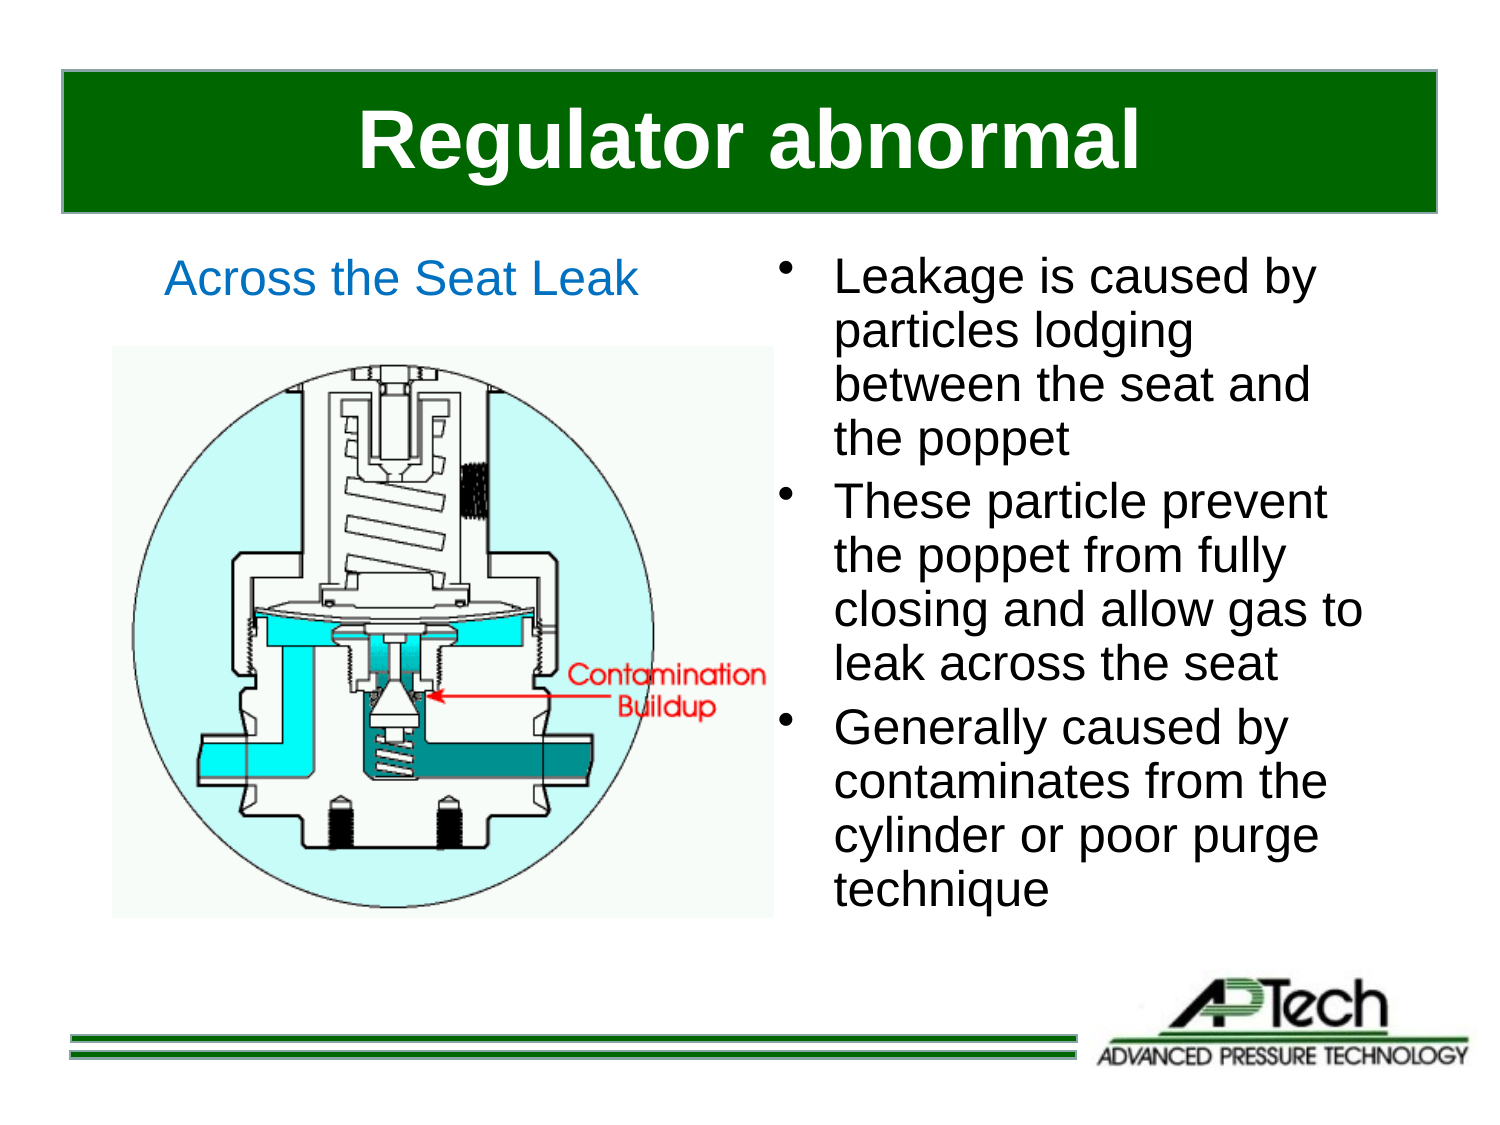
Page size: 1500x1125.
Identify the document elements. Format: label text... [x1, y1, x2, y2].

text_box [112, 346, 774, 918]
text_box [69, 1050, 1077, 1060]
list Leakage is caused by particles lodging between the seat and the poppet These particle prevent the poppet from fully closing and allow gas to leak across the seat Generally caused by contaminates from the cylinder or poor purge technique [762, 242, 1388, 918]
text_box Regulator abnormal [61, 69, 1438, 214]
title Across the Seat Leak [82, 233, 722, 318]
picture [1090, 969, 1478, 1075]
text_box [70, 1034, 1078, 1043]
